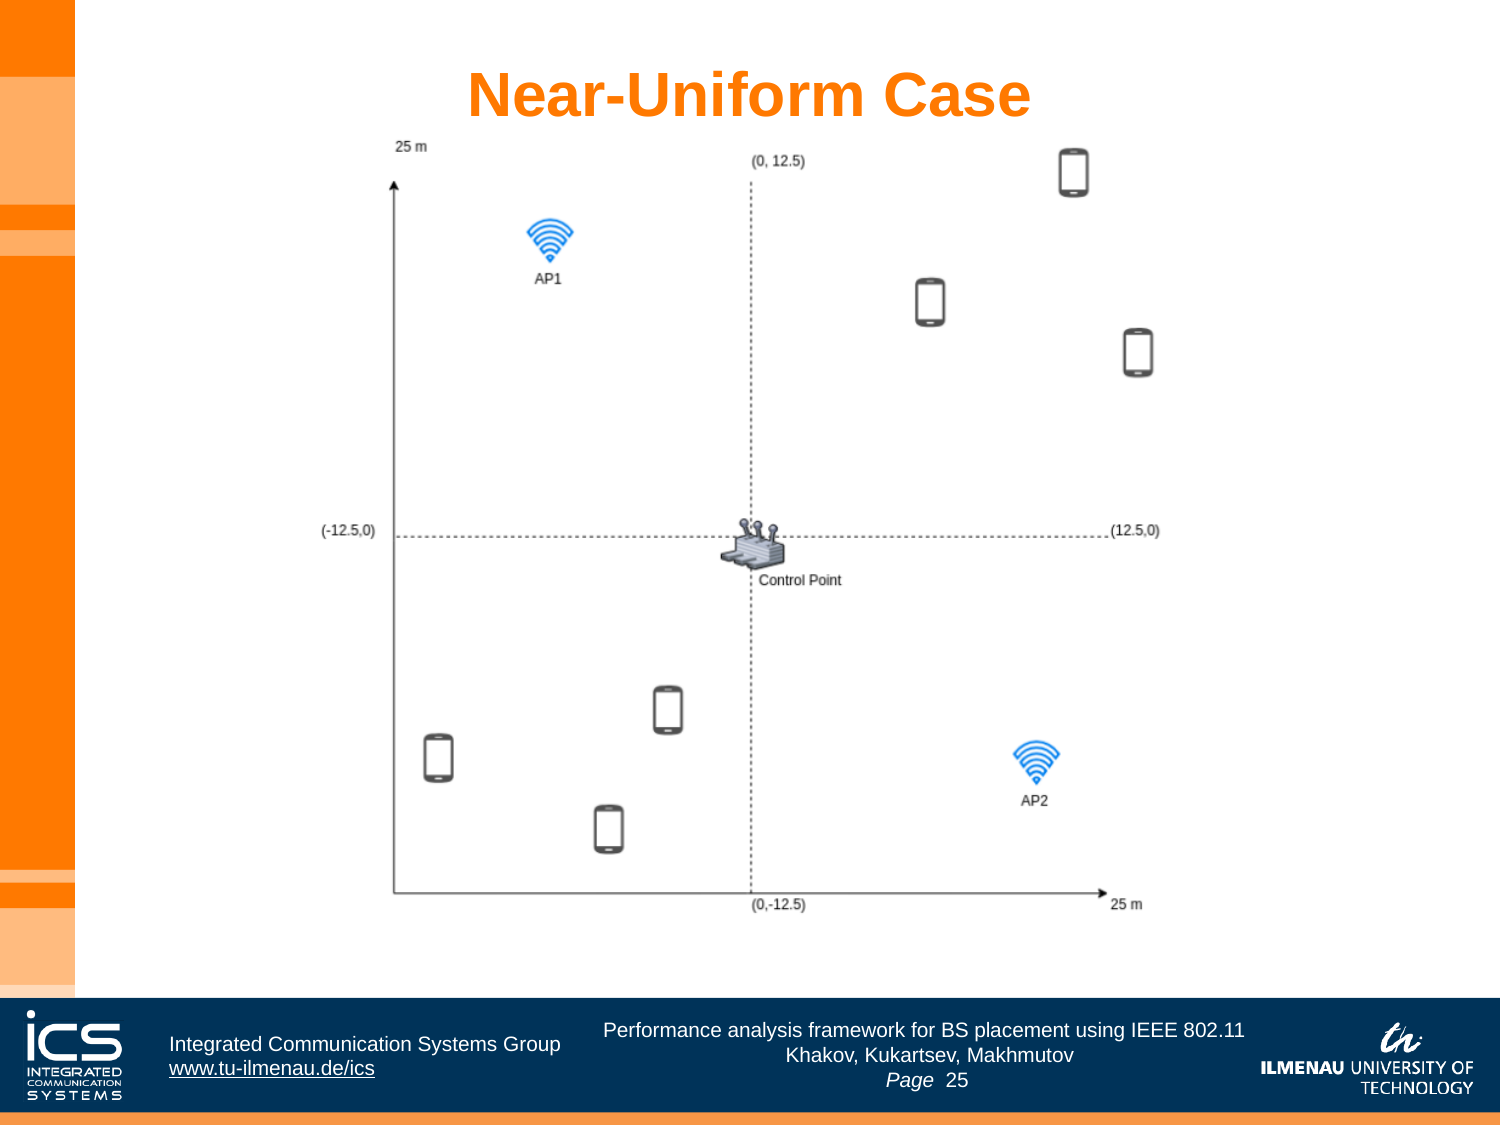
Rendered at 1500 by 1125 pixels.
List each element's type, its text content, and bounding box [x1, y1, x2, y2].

text_box Near-Uniform Case [75, 45, 1425, 138]
picture [1261, 1022, 1474, 1094]
picture [319, 135, 1181, 920]
picture [23, 1009, 124, 1102]
